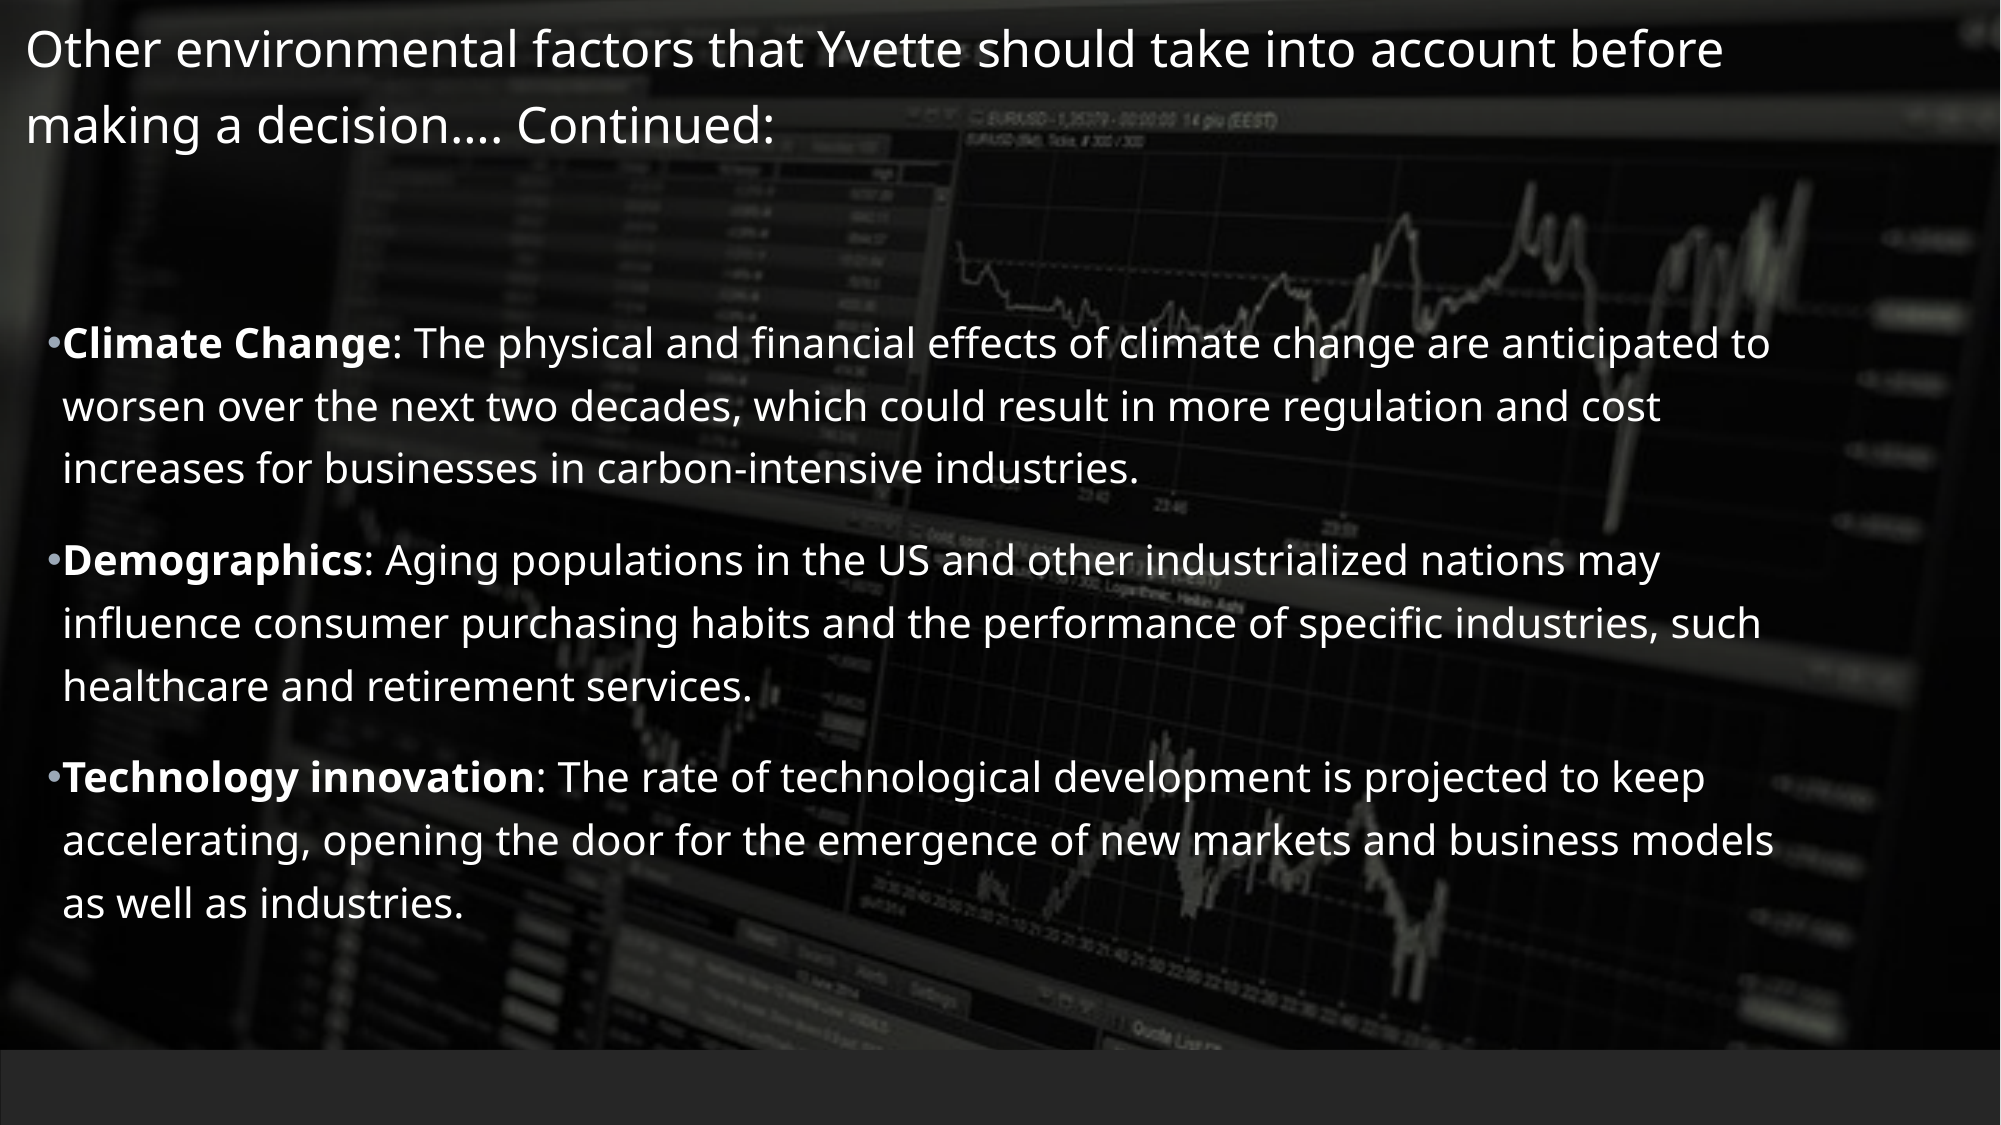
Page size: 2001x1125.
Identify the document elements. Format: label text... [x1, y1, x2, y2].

picture [0, 0, 2001, 1125]
text_box Climate Change: The physical and financial effects of climate change are anticipated to worsen over the next two decades, which could result in more regulation and cost increases for businesses in carbon-intensive industries. Demographics: Aging populations in the US and other industrialized nations may influence consumer purchasing habits and the performance of specific industries, such healthcare and retirement services. Technology innovation: The rate of technological development is projected to keep accelerating, opening the door for the emergence of new markets and business models as well as industries. [32, 192, 1842, 1001]
text_box Other environmental factors that Yvette should take into account before making a decision…. Continued: [0, 0, 1809, 168]
